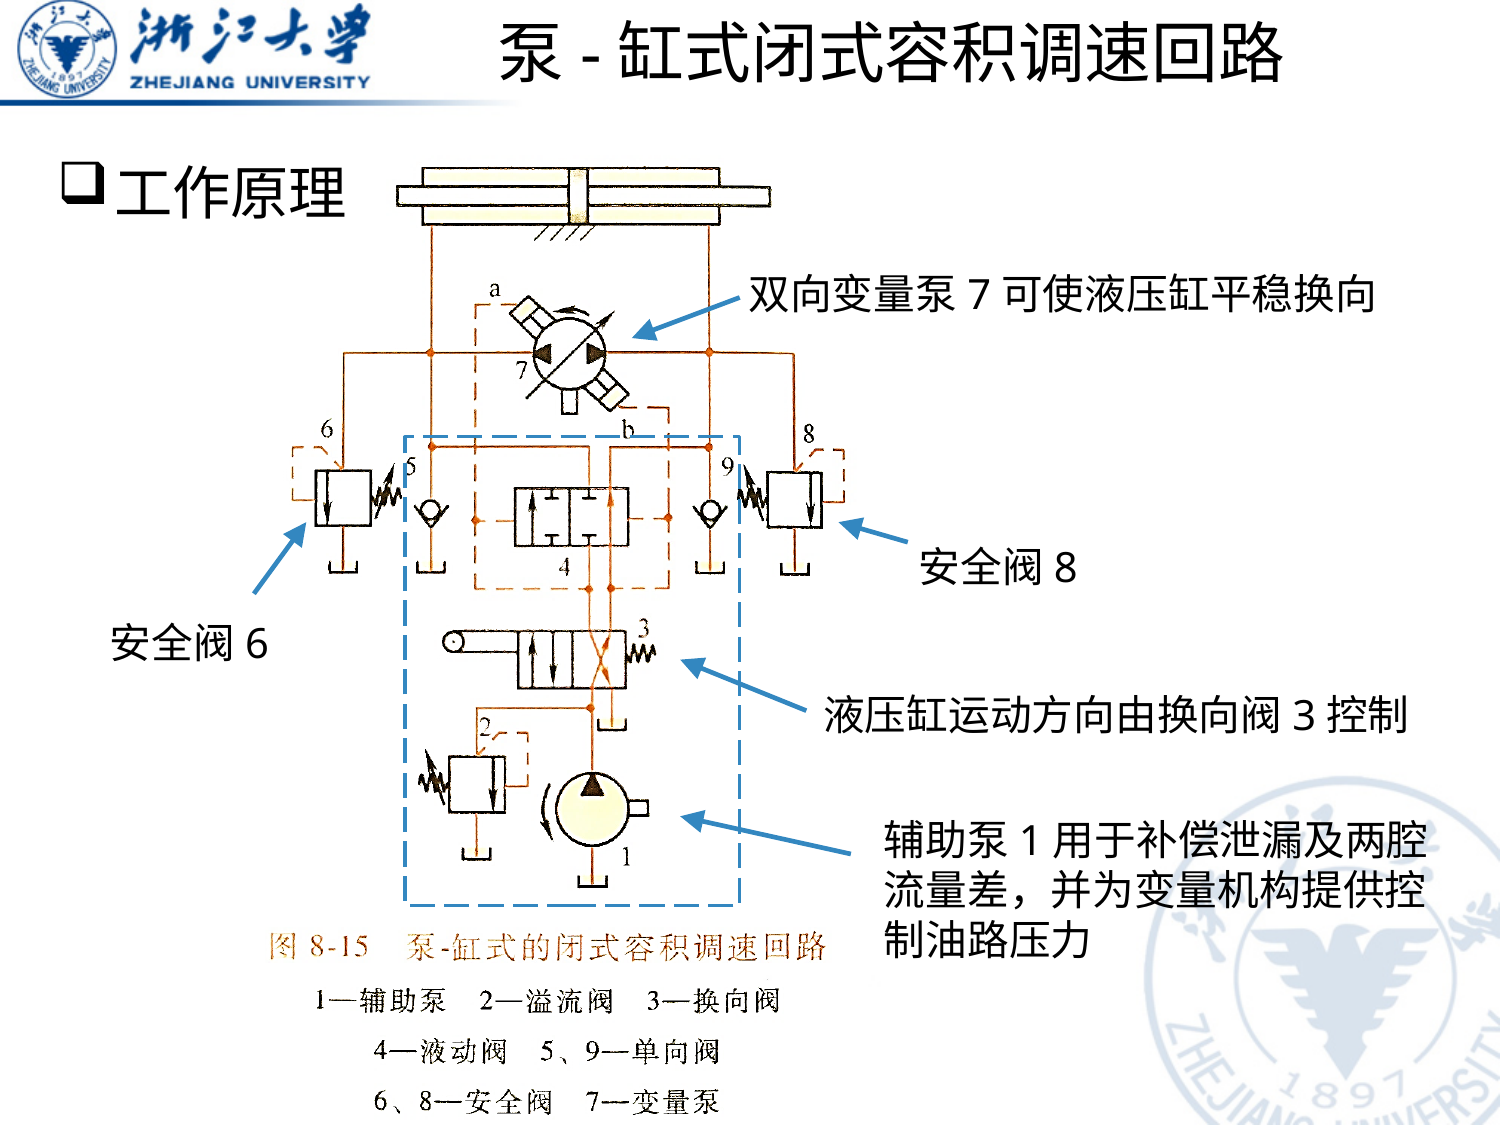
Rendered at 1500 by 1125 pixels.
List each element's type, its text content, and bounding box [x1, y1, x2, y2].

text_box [631, 297, 740, 339]
text_box 辅助泵1用于补偿泄漏及两腔流量差，并为变量机构提供控制油路压力 [886, 806, 1447, 971]
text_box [838, 521, 909, 543]
text_box 安全阀8 [904, 533, 1093, 598]
text_box 安全阀6 [95, 609, 248, 675]
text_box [679, 816, 852, 855]
picture [0, 0, 1500, 1125]
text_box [253, 521, 307, 594]
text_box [679, 659, 807, 711]
title 泵-缸式闭式容积调速回路 [359, 0, 1424, 103]
text_box 工作原理 [43, 113, 363, 234]
text_box 双向变量泵7可使液压缸平稳换向 [886, 260, 1392, 325]
text_box 液压缸运动方向由换向阀3控制 [886, 681, 1436, 747]
